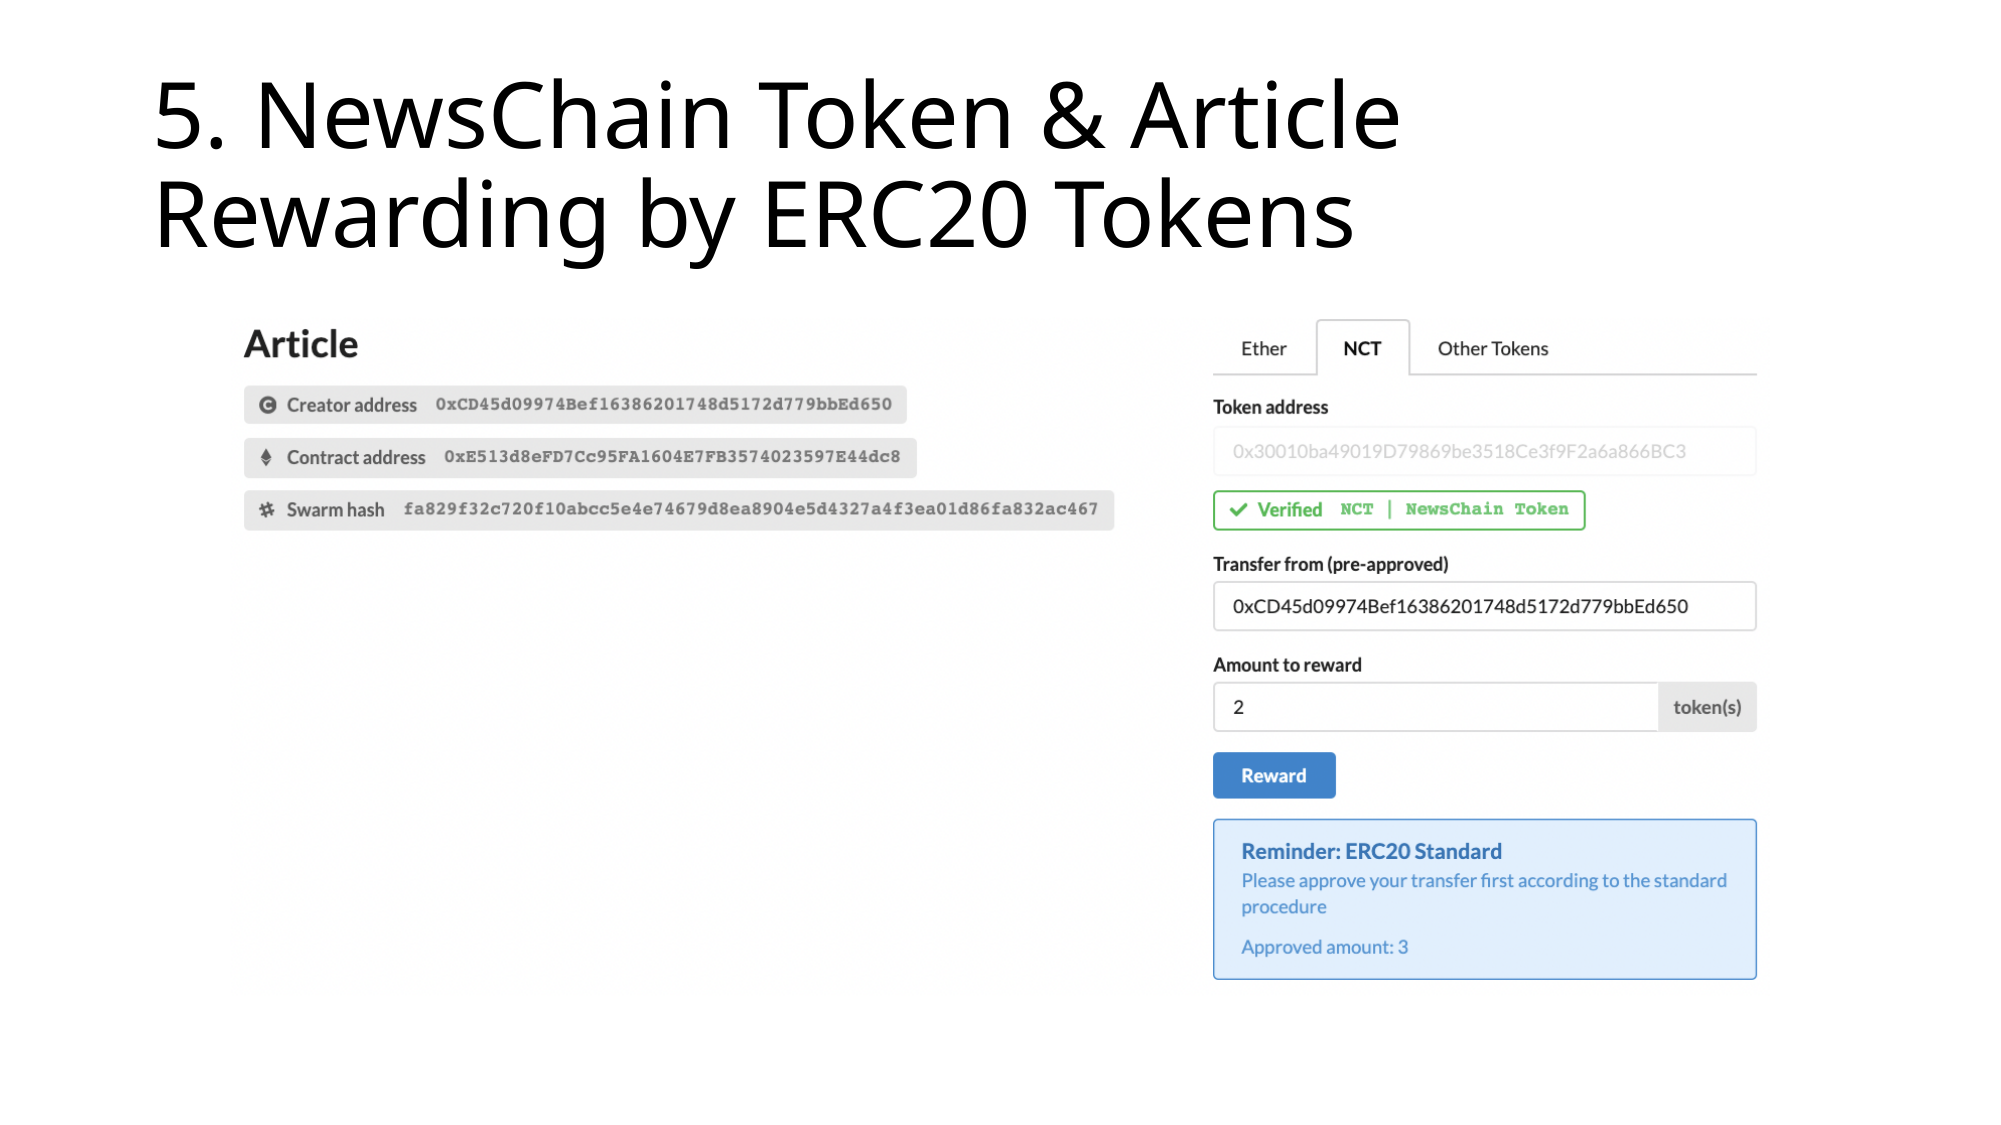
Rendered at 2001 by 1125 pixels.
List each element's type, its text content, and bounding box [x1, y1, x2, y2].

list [230, 317, 1770, 996]
title 5. NewsChain Token & Article Rewarding by ERC20 Tokens [137, 59, 1863, 278]
